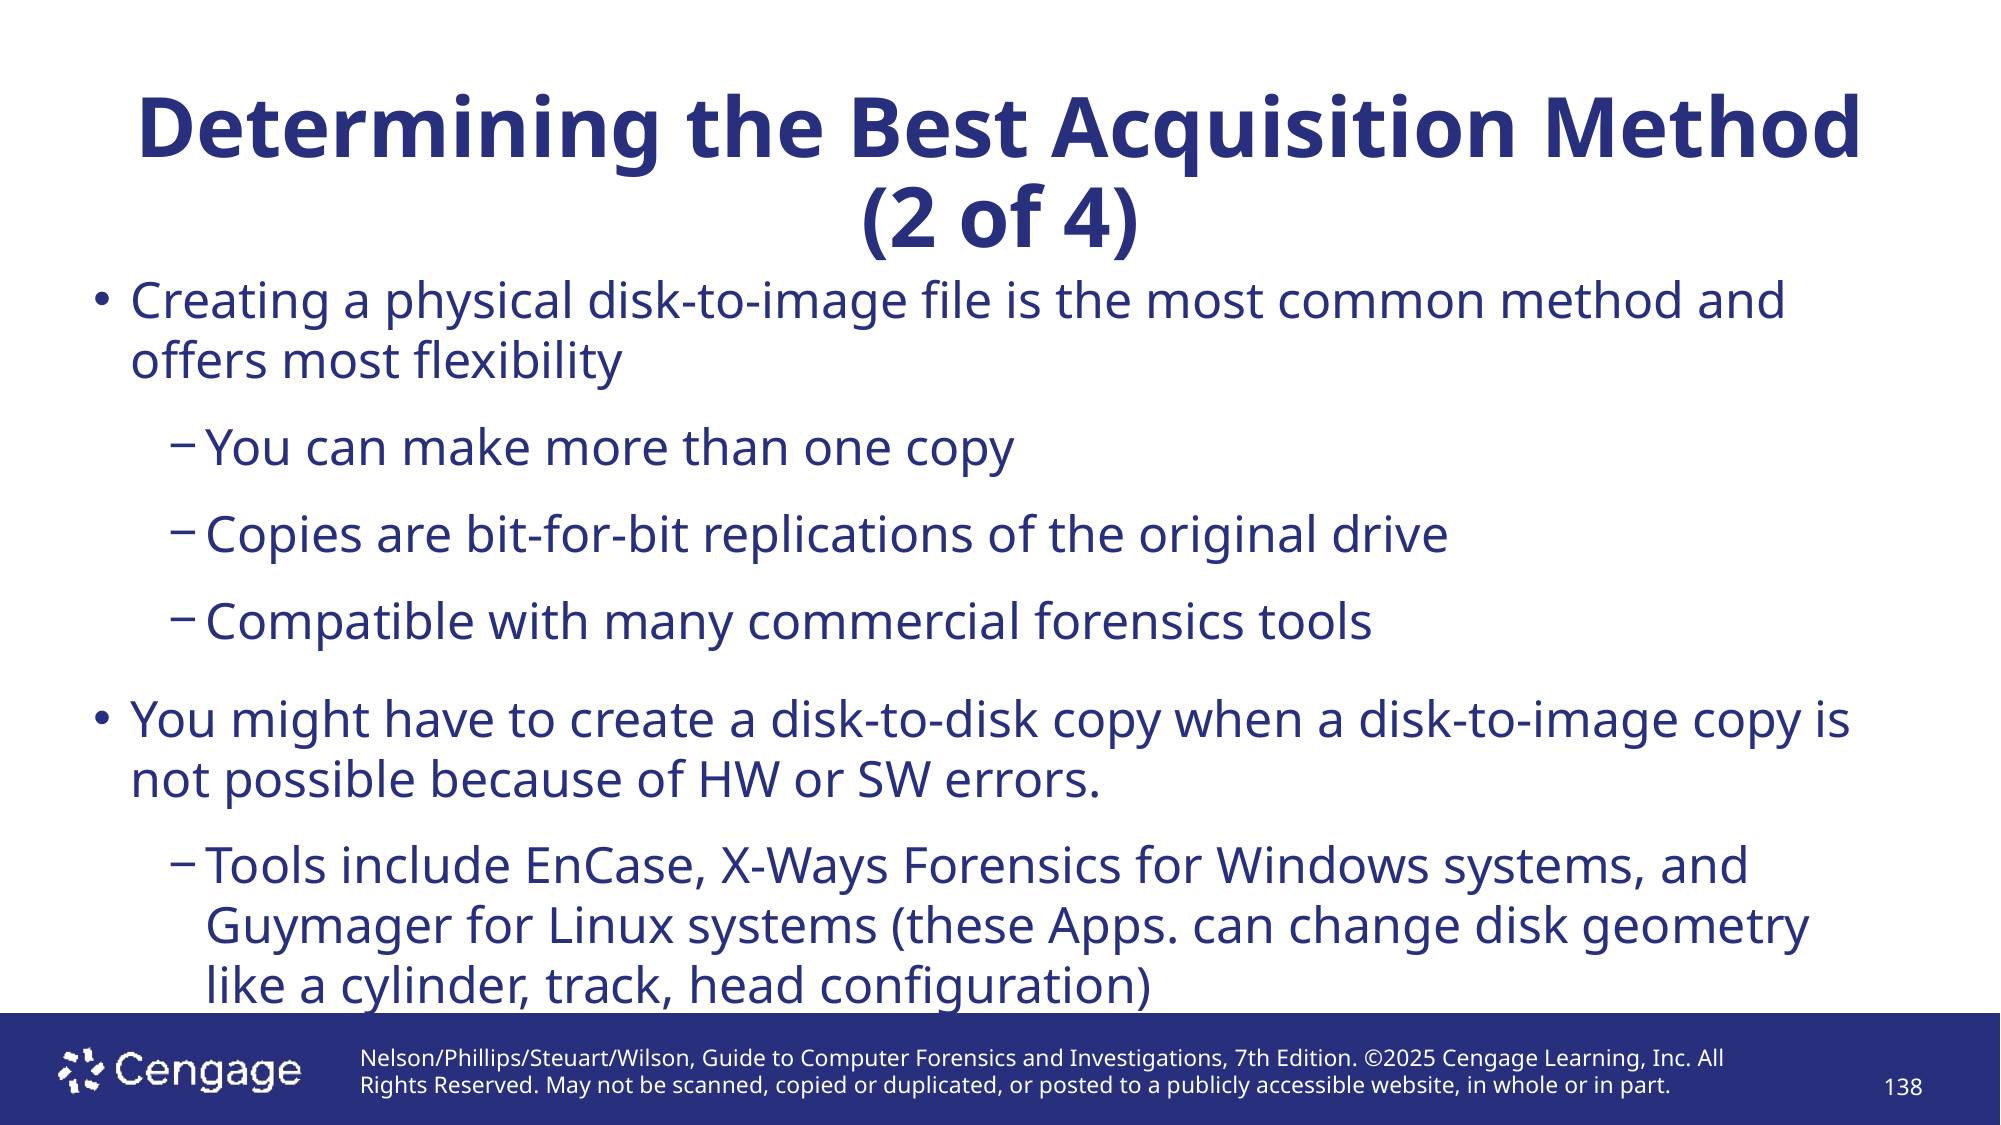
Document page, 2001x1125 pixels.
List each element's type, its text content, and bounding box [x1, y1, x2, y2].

picture [30, 1020, 329, 1122]
title Determining the Best Acquisition Method (2 of 4) [78, 77, 1923, 260]
list Creating a physical disk-to-image file is the most common method and offers most flexibility You can make more than one copy Copies are bit-for-bit replications of the original drive Compatible with many commercial forensics tools You might have to create a disk-to-disk copy when a disk-to-image copy is not possible because of HW or SW errors. Tools include EnCase, X-Ways Forensics for Windows systems, and Guymager for Linux systems (these Apps. can change disk geometry like a cylinder, track, head configuration) [78, 260, 1923, 992]
